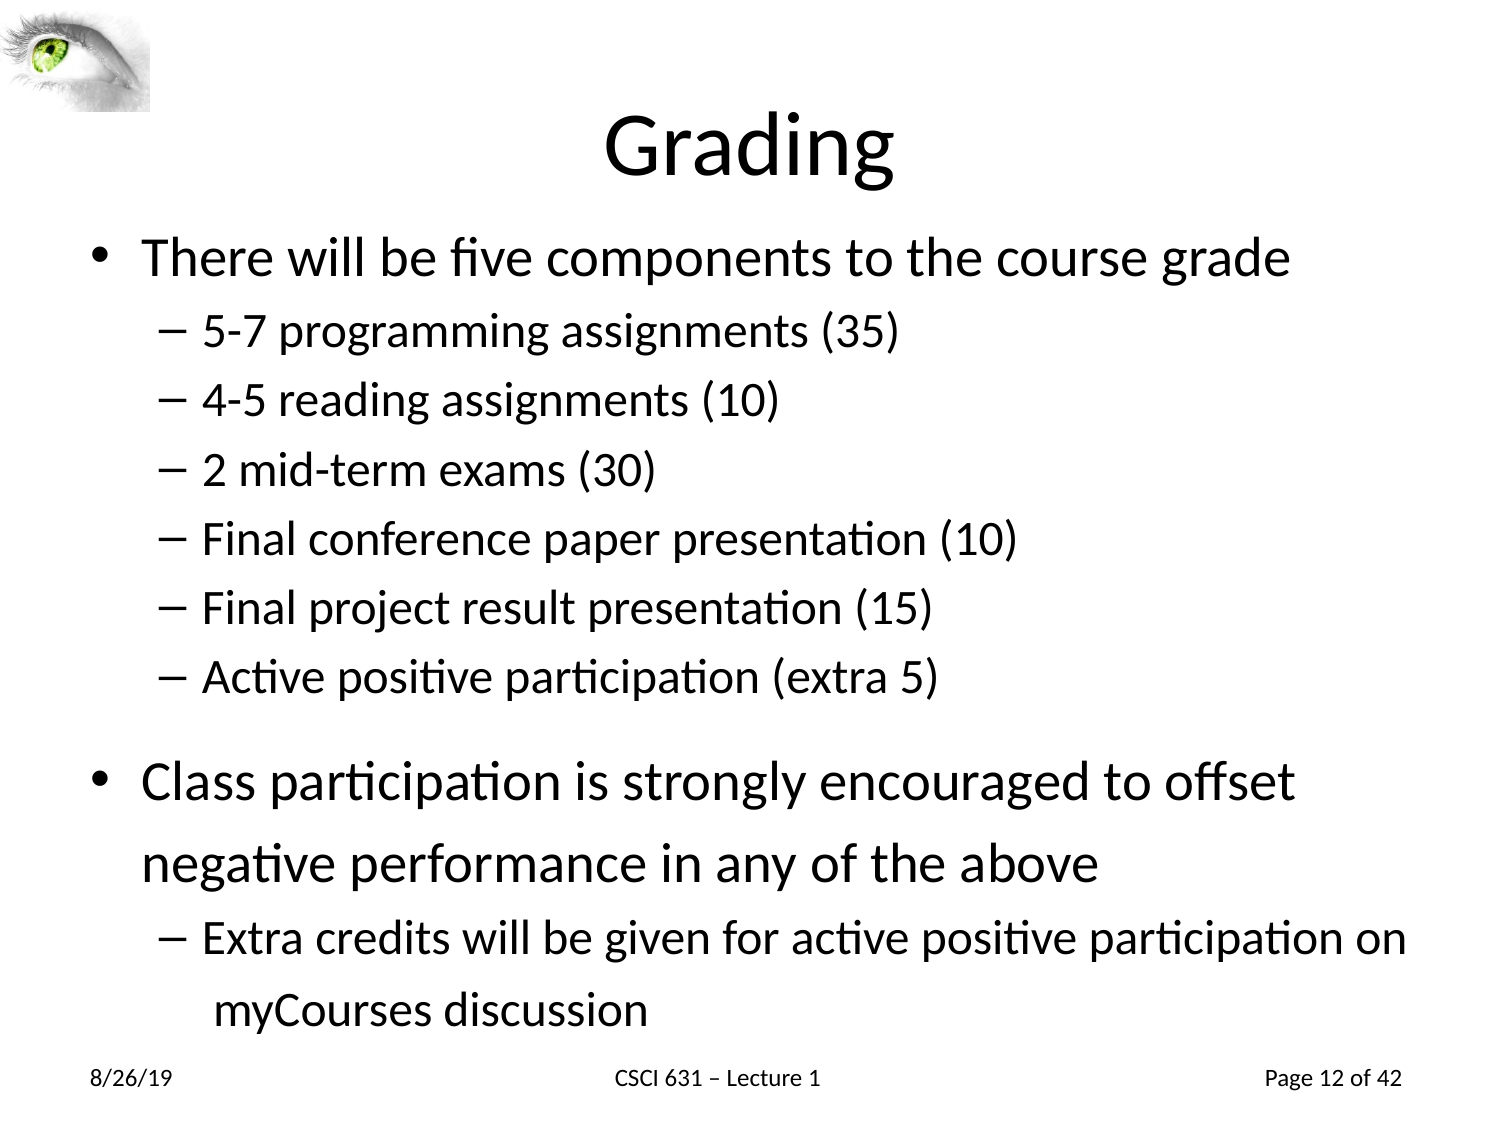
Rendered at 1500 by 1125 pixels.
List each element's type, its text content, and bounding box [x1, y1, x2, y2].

title Grading [75, 45, 1425, 233]
picture [0, 0, 150, 112]
list There will be five components to the course grade 5-7 programming assignments (35) 4-5 reading assignments (10) 2 mid-term exams (30) Final conference paper presentation (10) Final project result presentation (15) Active positive participation (extra 5) Class participation is strongly encouraged to offset negative performance in any of the above Extra credits will be given for active positive participation on myCourses discussion [75, 233, 1425, 1063]
